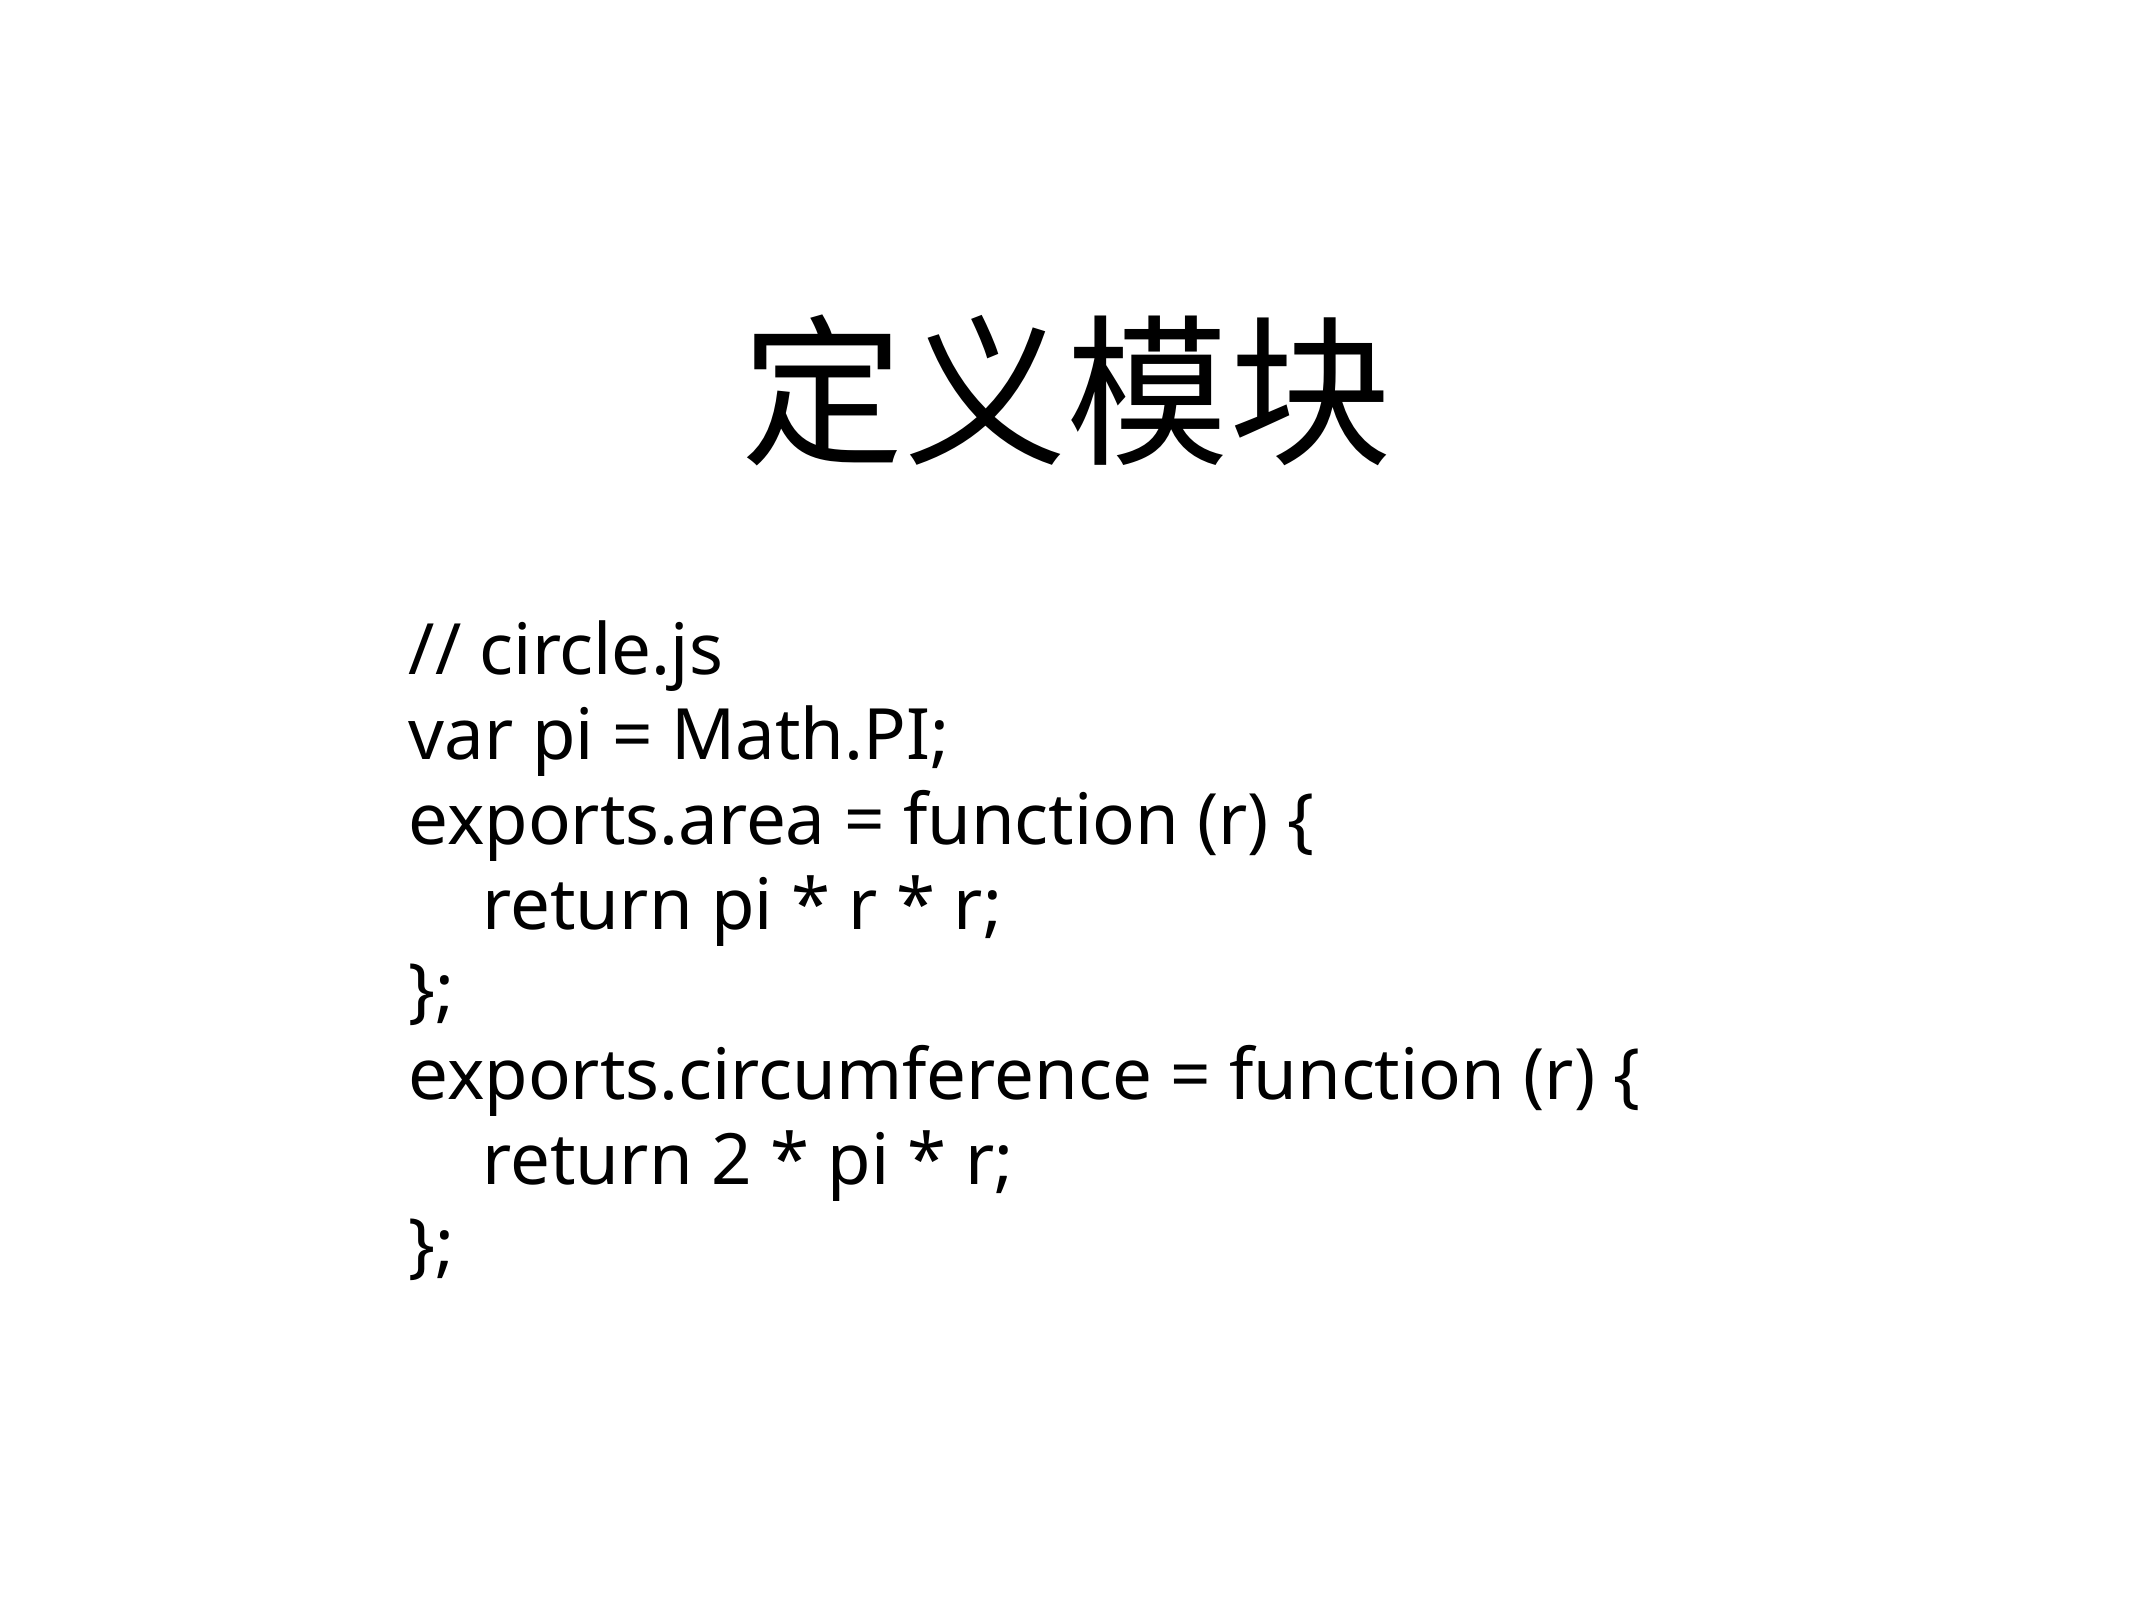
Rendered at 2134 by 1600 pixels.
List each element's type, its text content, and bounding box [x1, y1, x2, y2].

title 定义模块 [383, 254, 1750, 521]
text_box // circle.js var pi = Math.PI; exports.area = function (r) { return pi * r * r; }; exports.circumference = function (r) { return 2 * pi * r; }; [402, 597, 1649, 1290]
